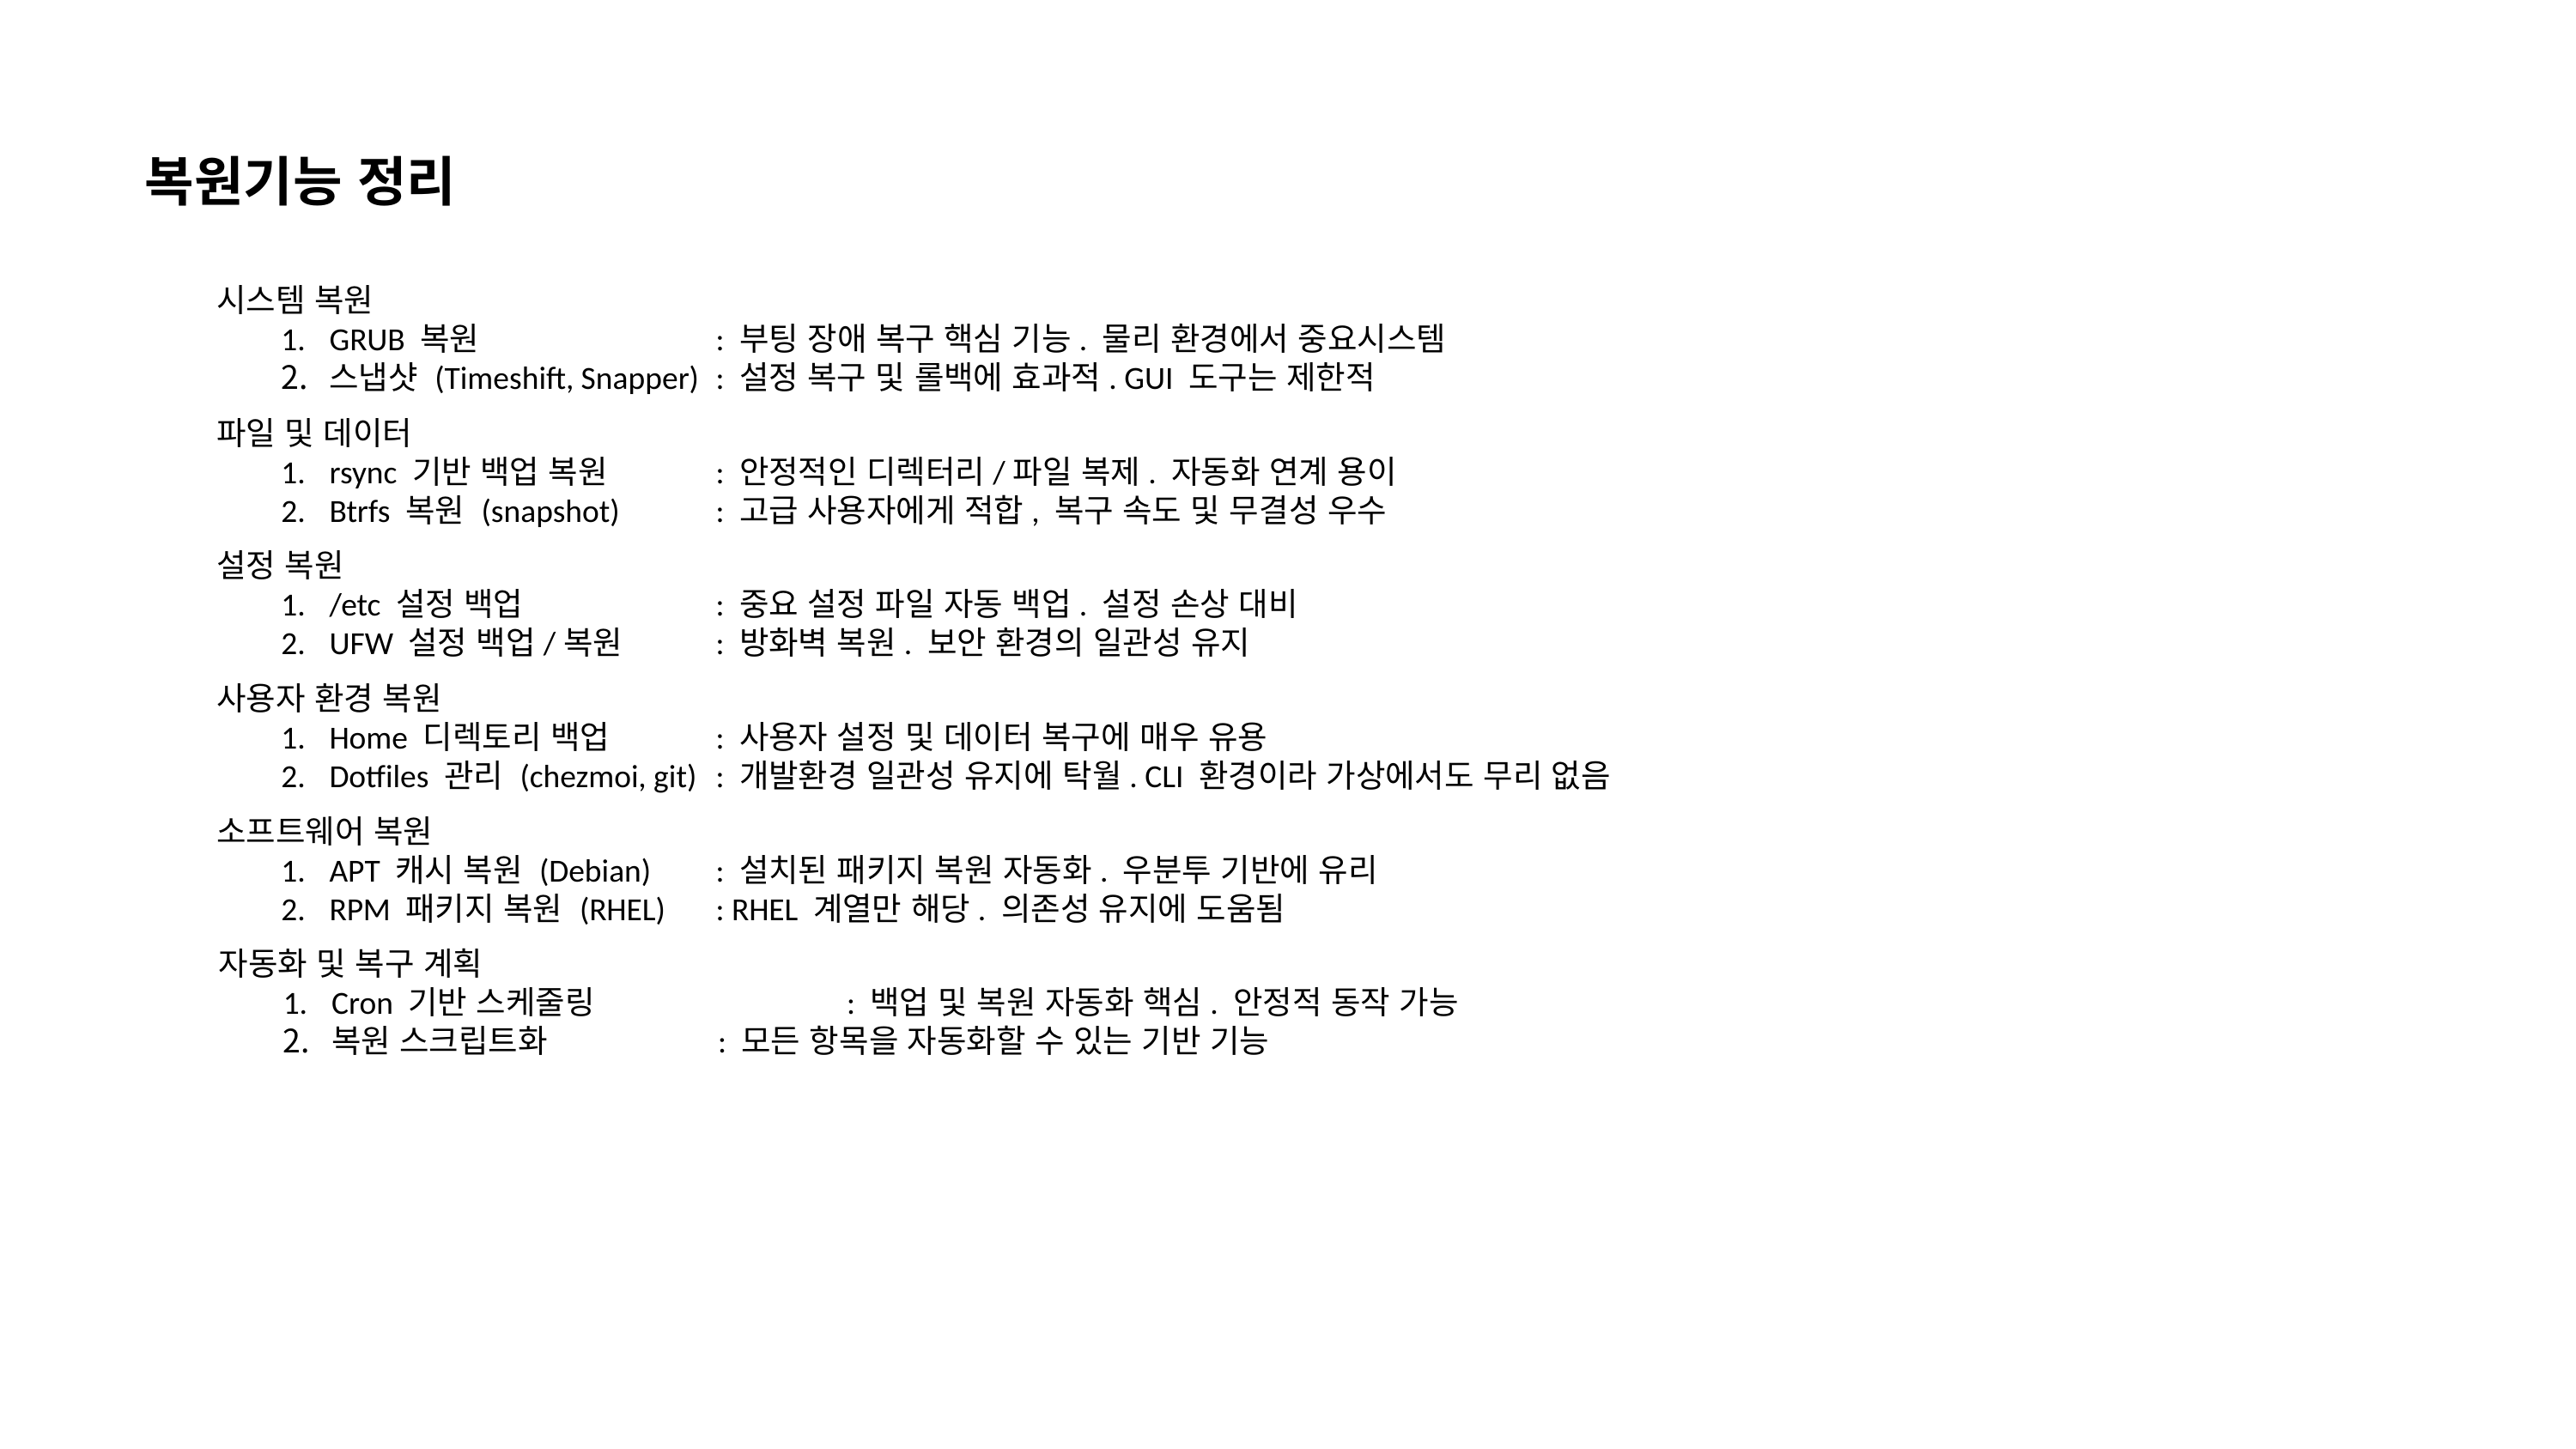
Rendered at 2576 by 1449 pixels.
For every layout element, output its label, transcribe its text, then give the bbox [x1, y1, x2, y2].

text_box 파일 및 데이터 rsync 기반 백업 복원 : 안정적인 디렉터리/파일 복제. 자동화 연계 용이 Btrfs 복원 (snapshot) : 고급 사용자에게 적합, 복구 속도 및 무결성 우수 [204, 406, 2147, 535]
text_box 설정 복원 /etc 설정 백업 : 중요 설정 파일 자동 백업. 설정 손상 대비 UFW 설정 백업/복원 : 방화벽 복원. 보안 환경의 일관성 유지 [204, 538, 2147, 668]
text_box 복원기능 정리 [144, 136, 662, 212]
text_box 사용자 환경 복원 Home 디렉토리 백업 : 사용자 설정 및 데이터 복구에 매우 유용 Dotfiles 관리 (chezmoi, git) : 개발환경 일관성 유지에 탁월. CLI 환경이라 가상에서도 무리 없음 [204, 671, 2275, 801]
text_box 자동화 및 복구 계획 Cron 기반 스케줄링 : 백업 및 복원 자동화 핵심. 안정적 동작 가능 복원 스크립트화 : 모든 항목을 자동화할 수 있는 기반 기능 [205, 937, 2149, 1066]
text_box 소프트웨어 복원 APT 캐시 복원 (Debian) : 설치된 패키지 복원 자동화. 우분투 기반에 유리 RPM 패키지 복원 (RHEL) : RHEL 계열만 해당. 의존성 유지에 도움됨 [204, 804, 2437, 934]
text_box 시스템 복원 GRUB 복원 : 부팅 장애 복구 핵심 기능. 물리 환경에서 중요시스템 스냅샷 (Timeshift, Snapper) : 설정 복구 및 롤백에 효과적. GUI 도구는 제한적 [204, 273, 2147, 403]
